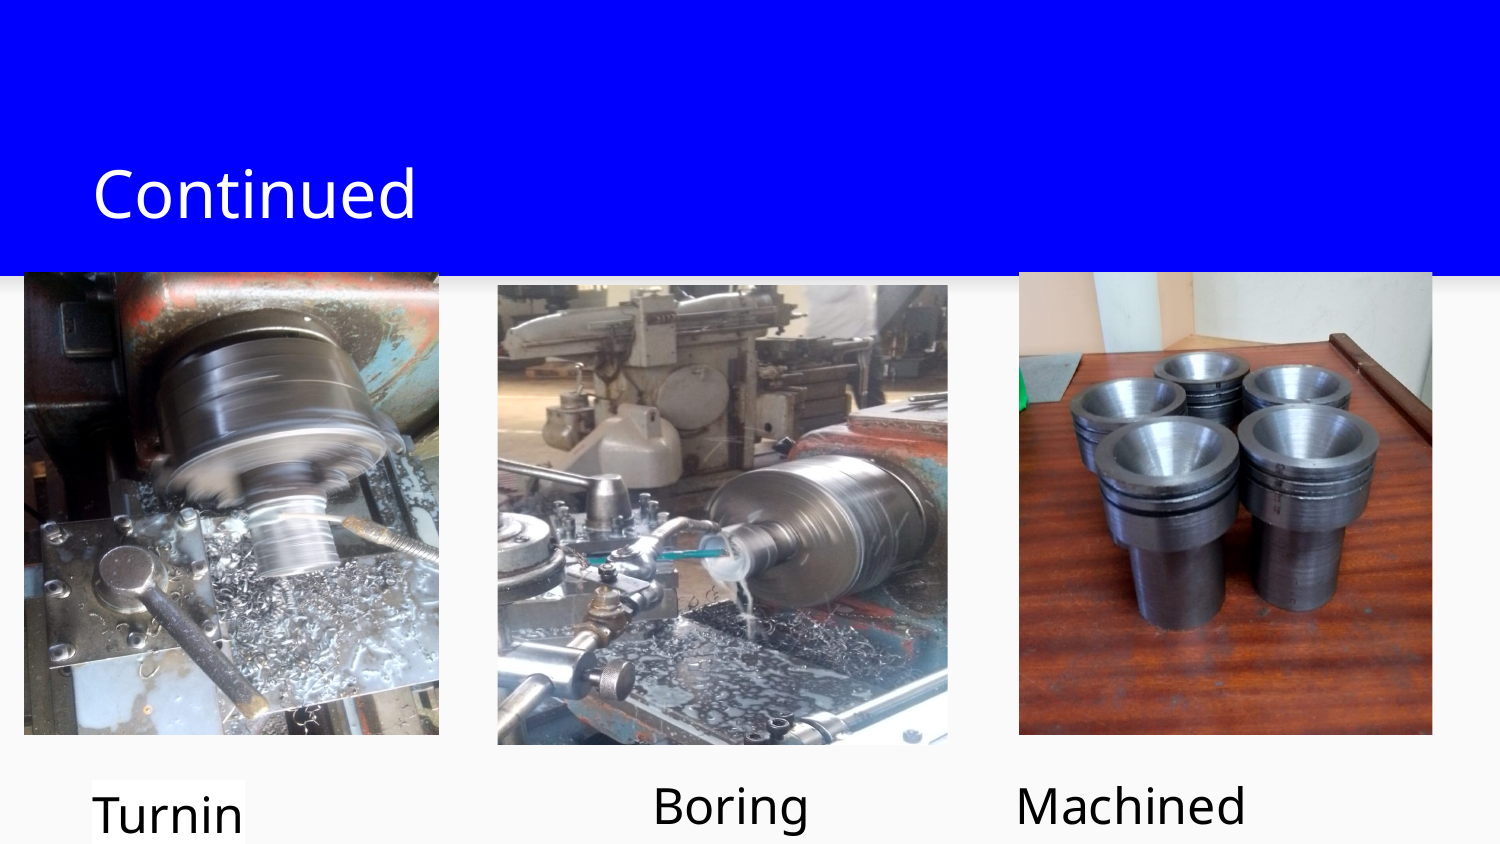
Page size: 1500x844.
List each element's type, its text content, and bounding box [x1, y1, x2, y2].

title Continued [77, 121, 1427, 248]
text_box Machined Nozzles [1000, 759, 1451, 842]
list Turning [77, 759, 283, 842]
picture [24, 271, 439, 735]
picture [1018, 271, 1433, 735]
picture [497, 285, 948, 746]
text_box Boring [637, 759, 1000, 842]
